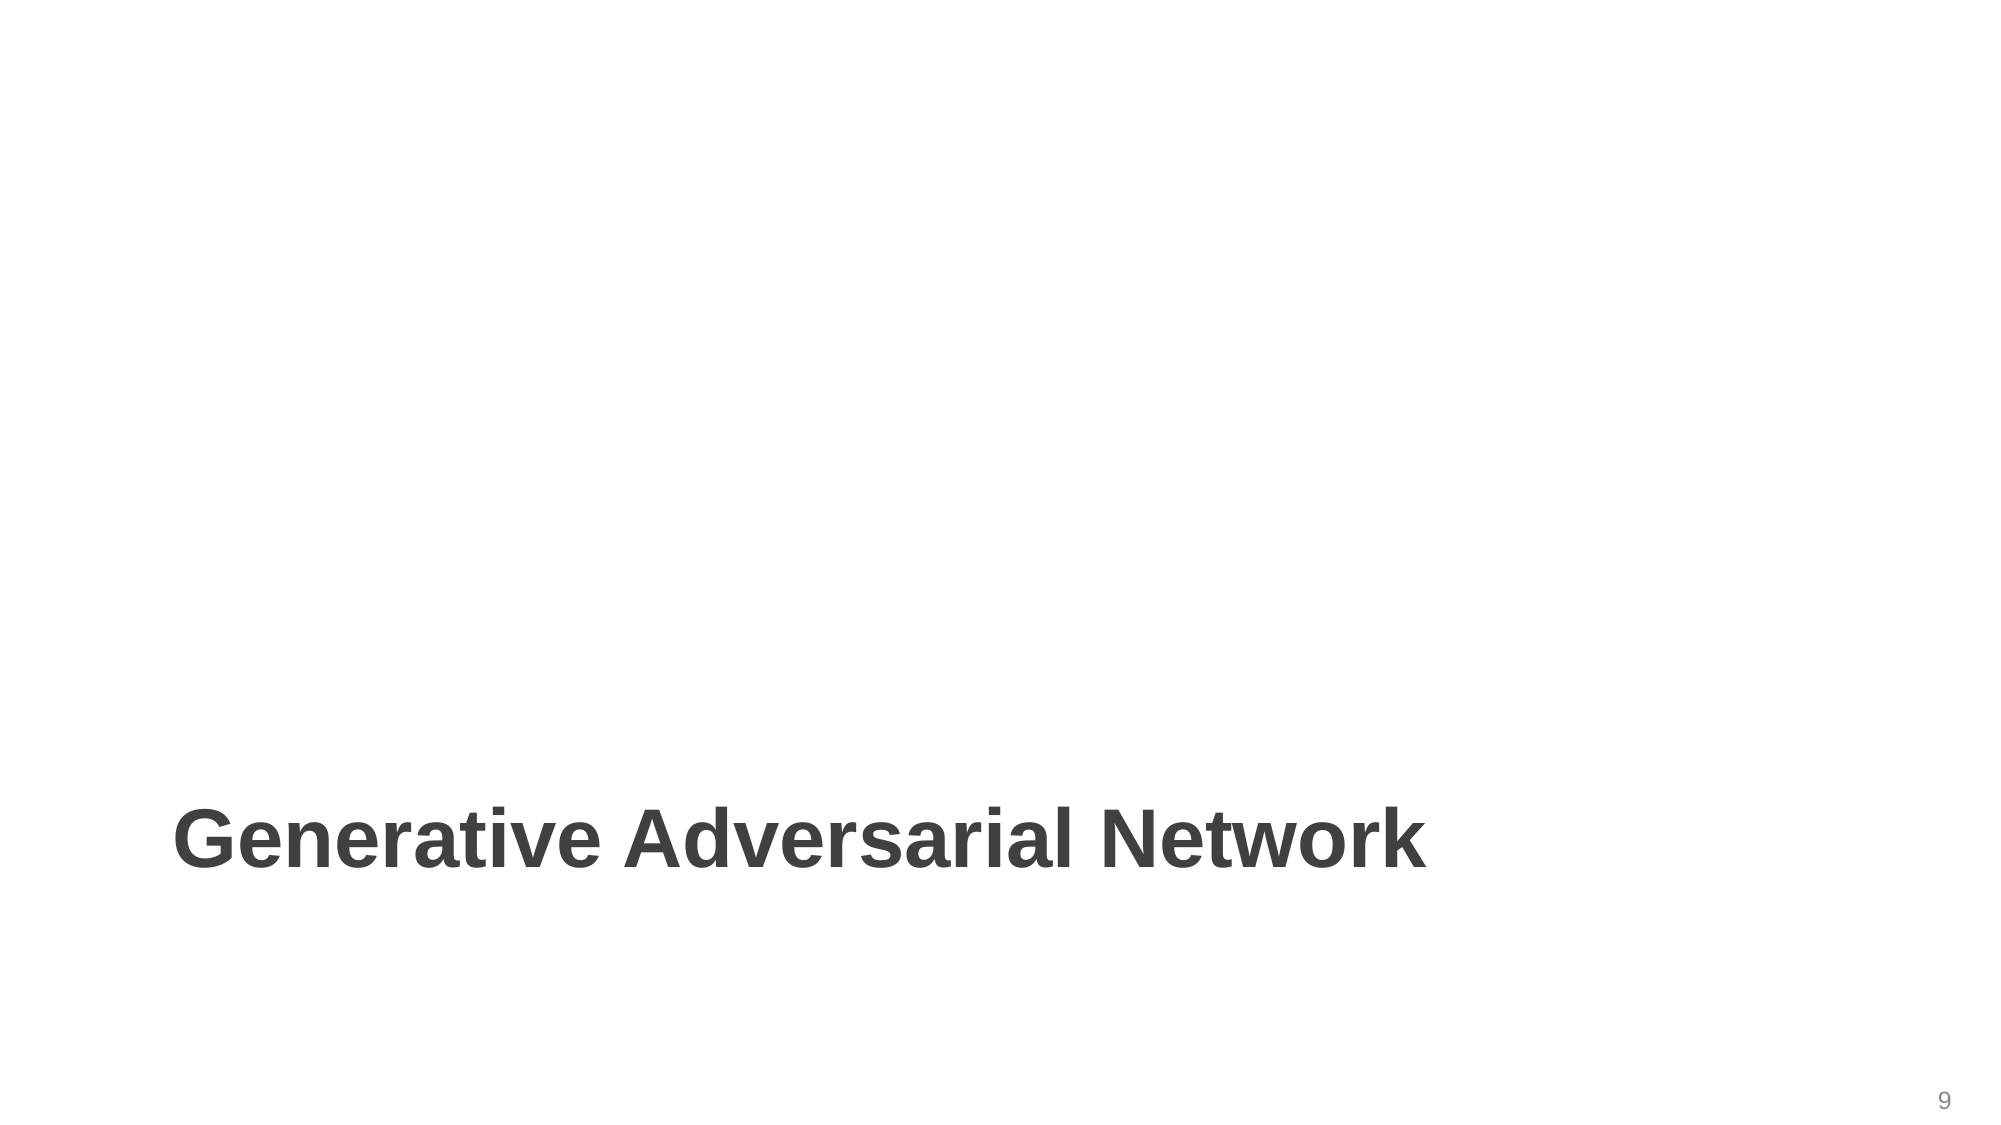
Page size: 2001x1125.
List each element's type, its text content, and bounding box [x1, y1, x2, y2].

title Generative Adversarial Network [157, 722, 1859, 947]
slide_number 9 [1897, 1081, 1993, 1123]
